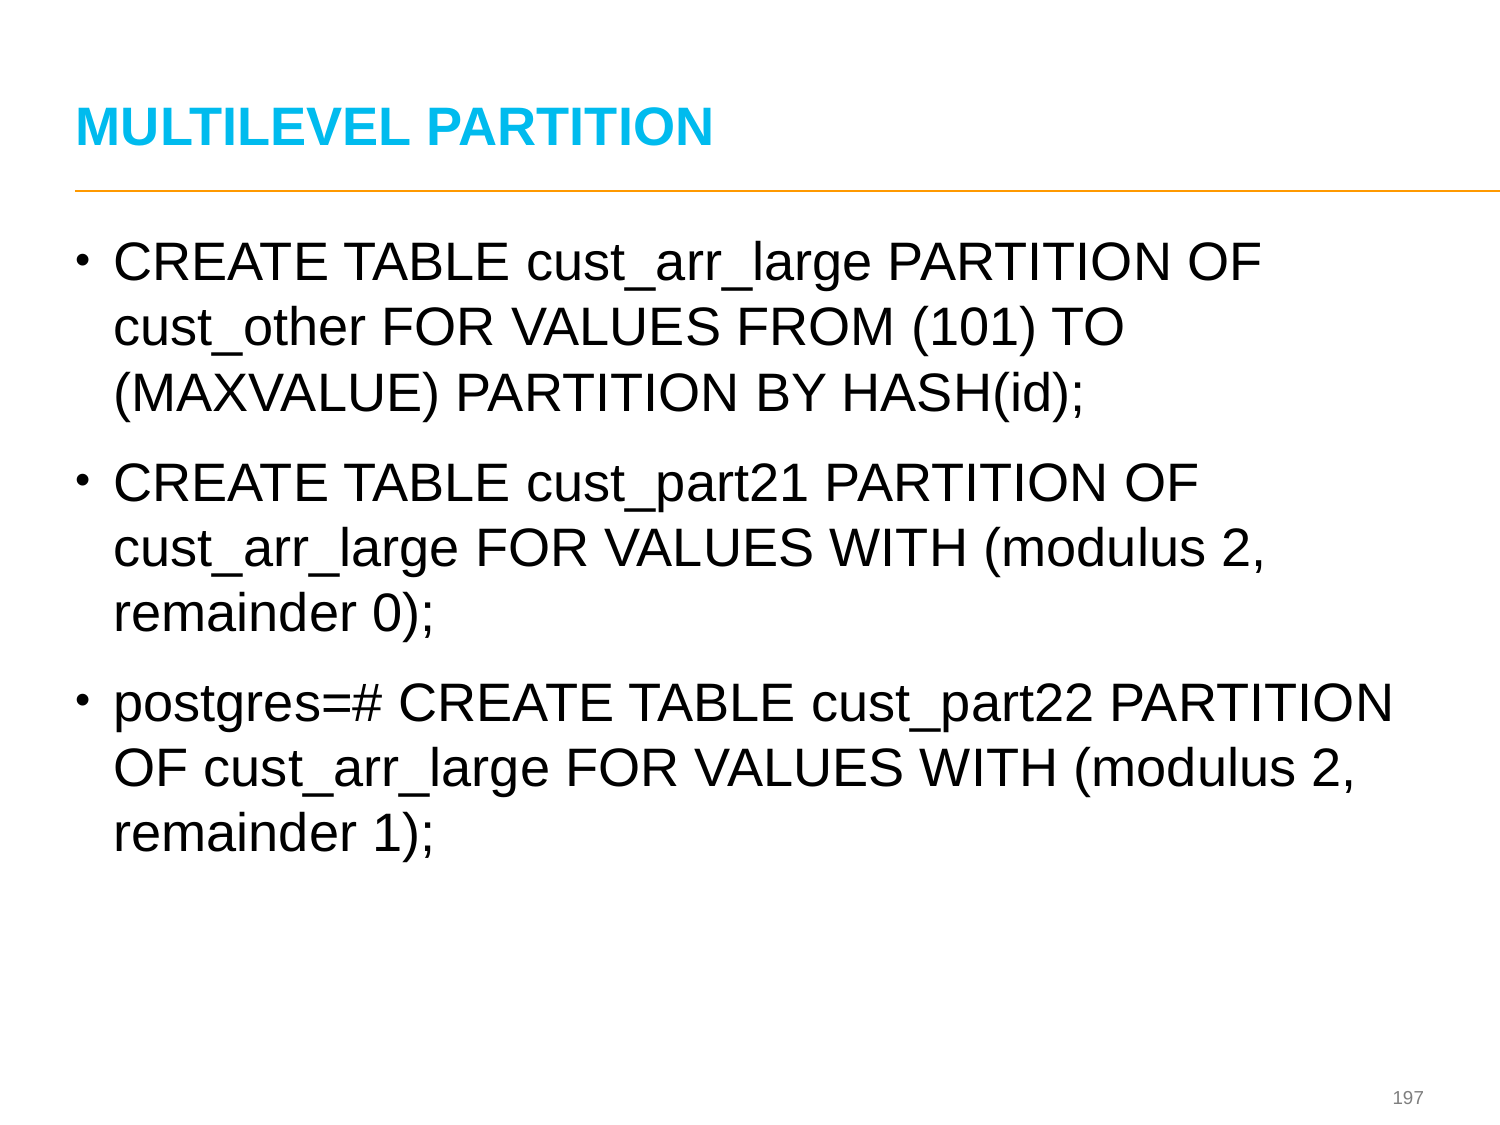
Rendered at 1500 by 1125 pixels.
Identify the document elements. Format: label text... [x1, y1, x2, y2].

list CREATE TABLE cust_arr_large PARTITION OF cust_other FOR VALUES FROM (101) TO (MAXVALUE) PARTITION BY HASH(id); CREATE TABLE cust_part21 PARTITION OF cust_arr_large FOR VALUES WITH (modulus 2, remainder 0); postgres=# CREATE TABLE cust_part22 PARTITION OF cust_arr_large FOR VALUES WITH (modulus 2, remainder 1); [75, 226, 1425, 1018]
title MULTILEVEL PARTITION [75, 27, 1422, 157]
